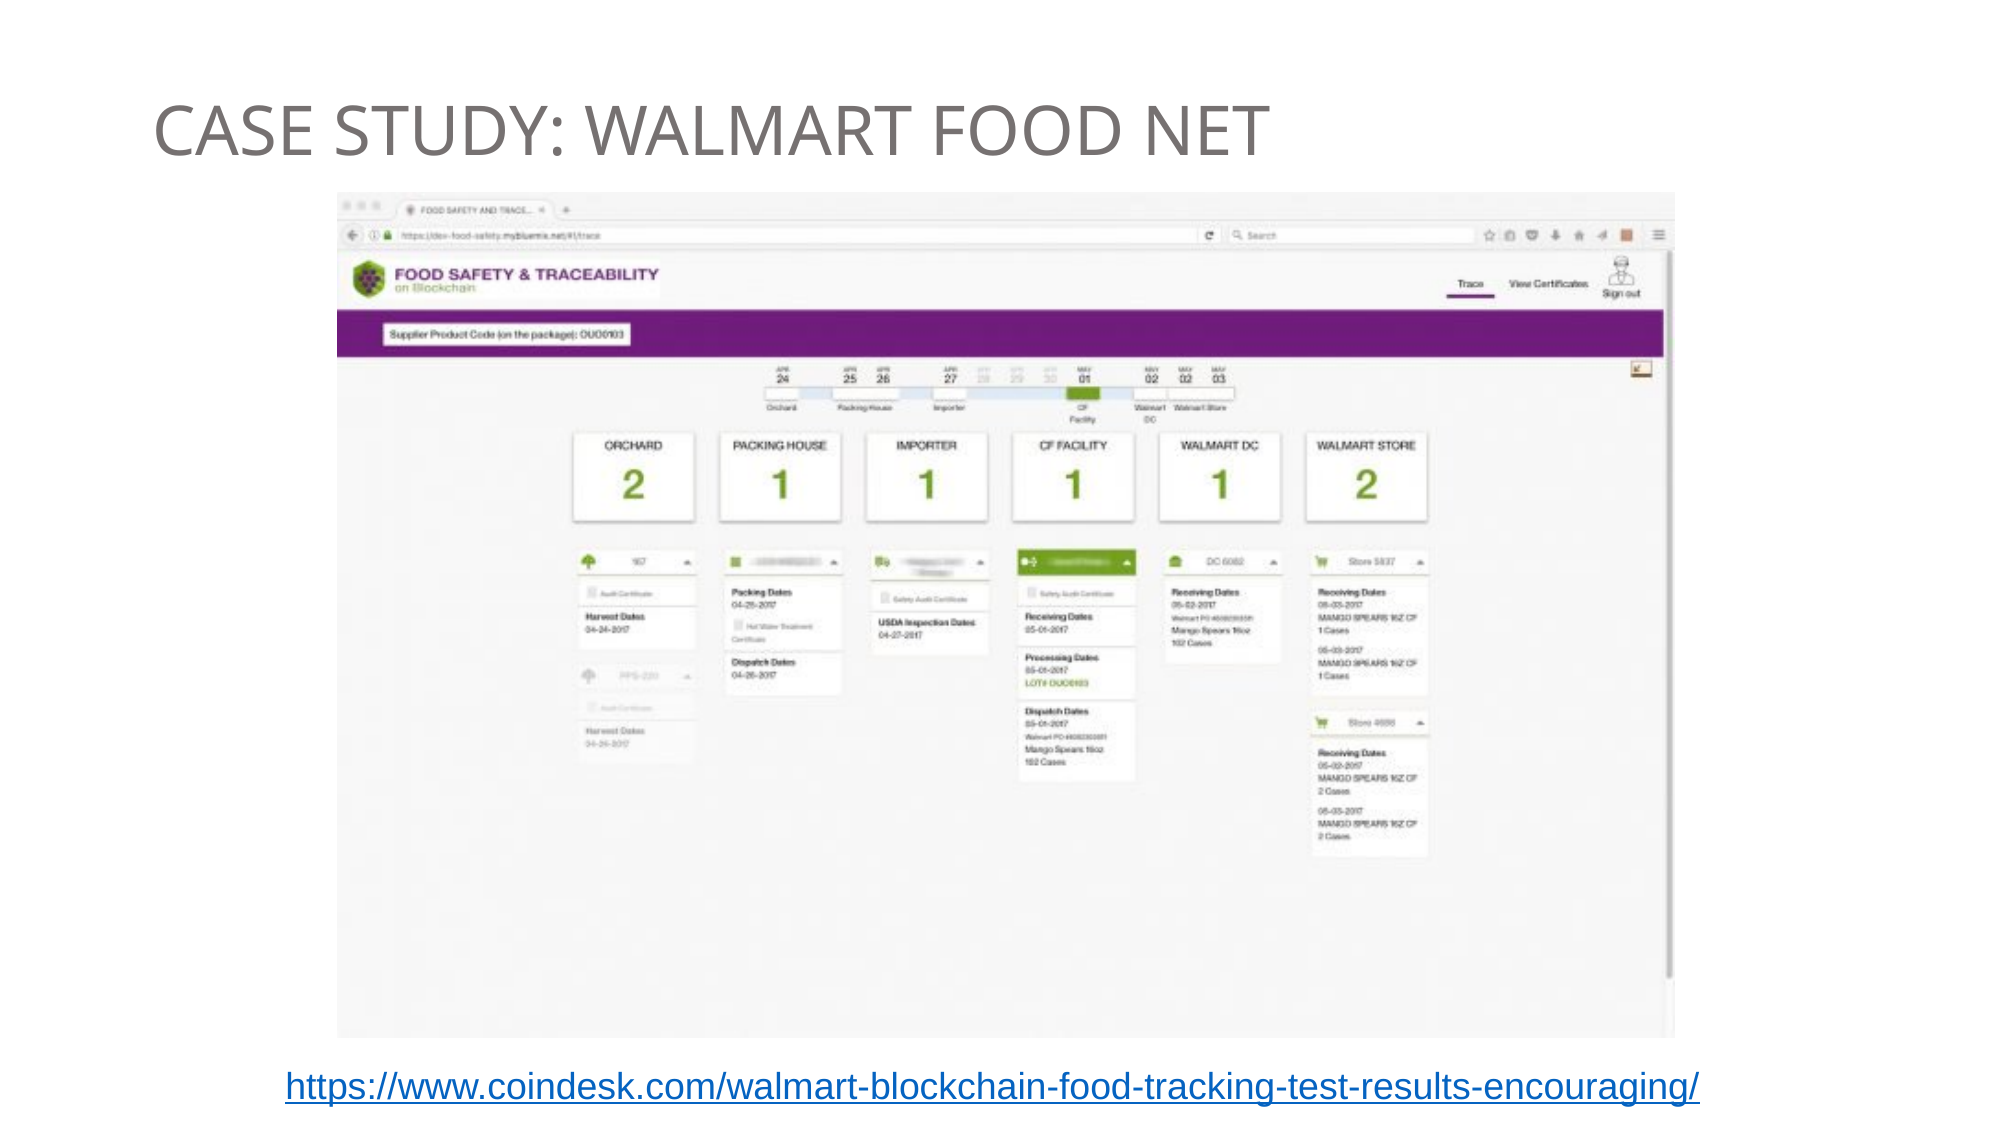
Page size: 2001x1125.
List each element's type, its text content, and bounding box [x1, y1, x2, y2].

text_box https://www.coindesk.com/walmart-blockchain-food-tracking-test-results-encouraging/ [270, 1054, 1715, 1125]
title CASE STUDY: WALMART FOOD NET [137, 24, 1863, 243]
picture [337, 192, 1675, 1038]
